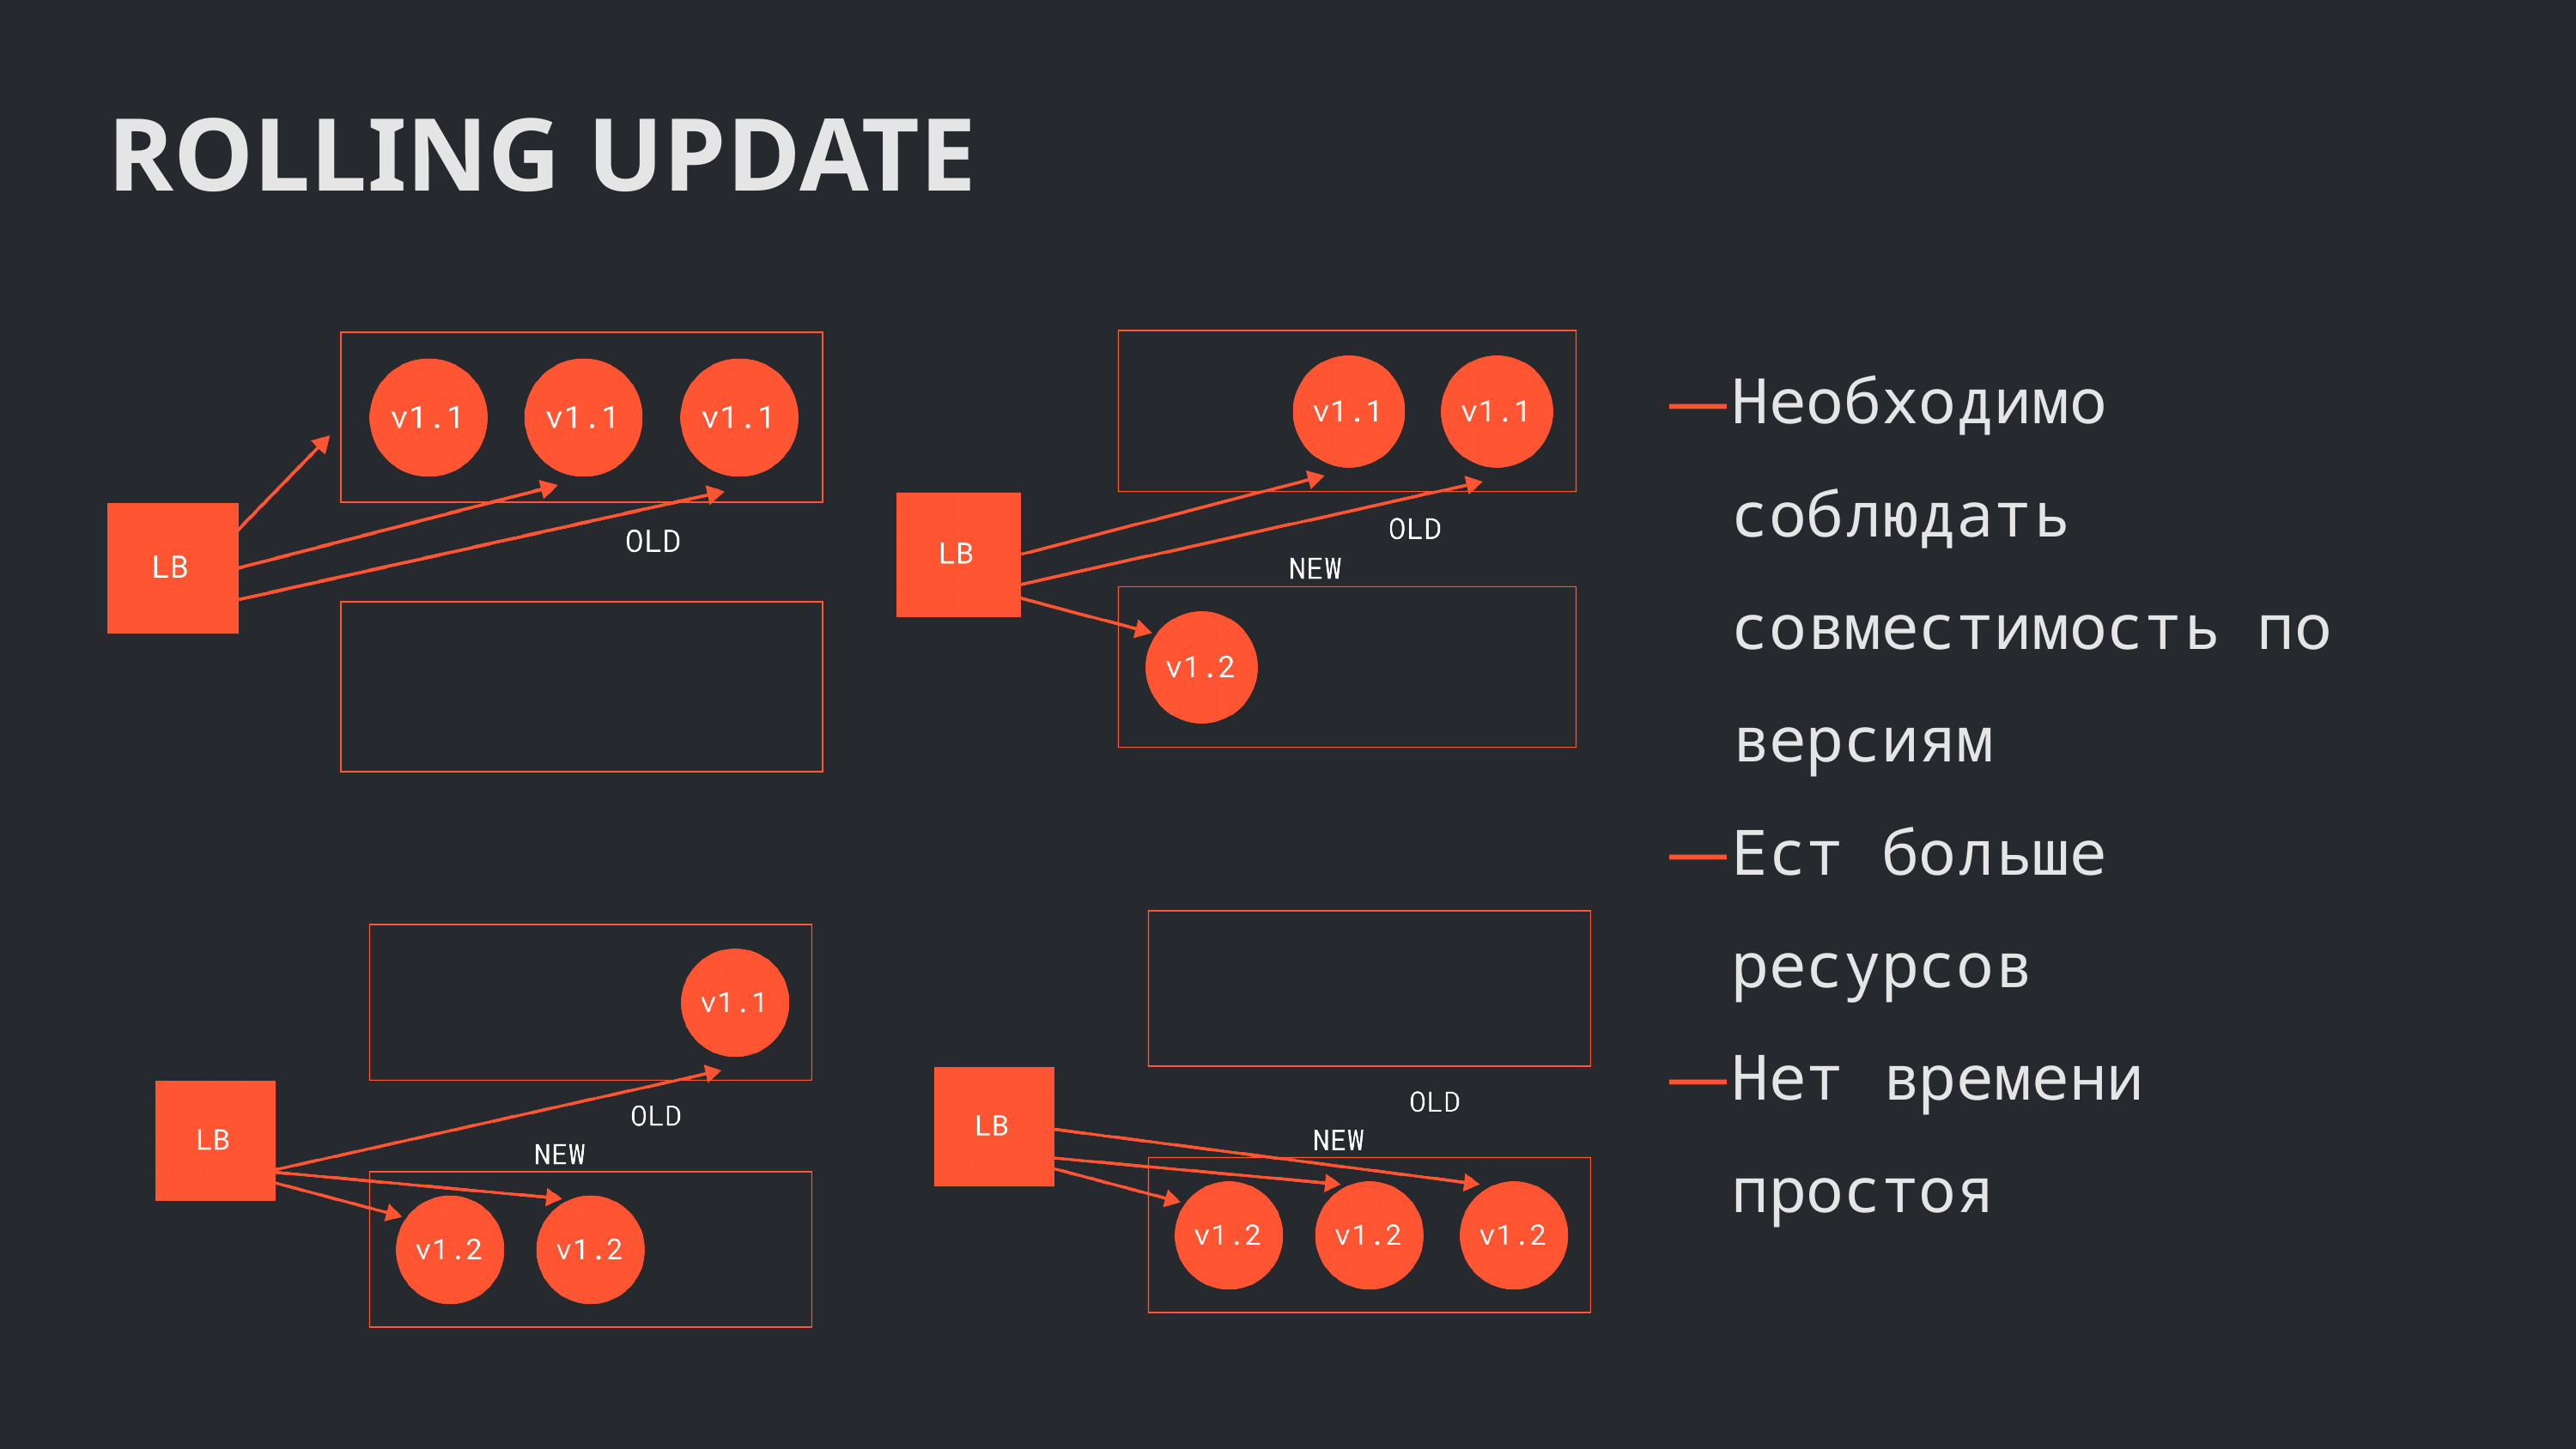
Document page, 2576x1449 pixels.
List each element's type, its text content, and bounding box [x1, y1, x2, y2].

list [107, 331, 823, 805]
picture [155, 924, 829, 1358]
picture [933, 910, 1607, 1343]
list ROLLING UPDATE [107, 110, 2415, 364]
picture [896, 330, 1594, 779]
list Необходимо соблюдать совместимость по версиям Ест больше ресурсов Нет времени простоя [1667, 324, 2415, 1343]
